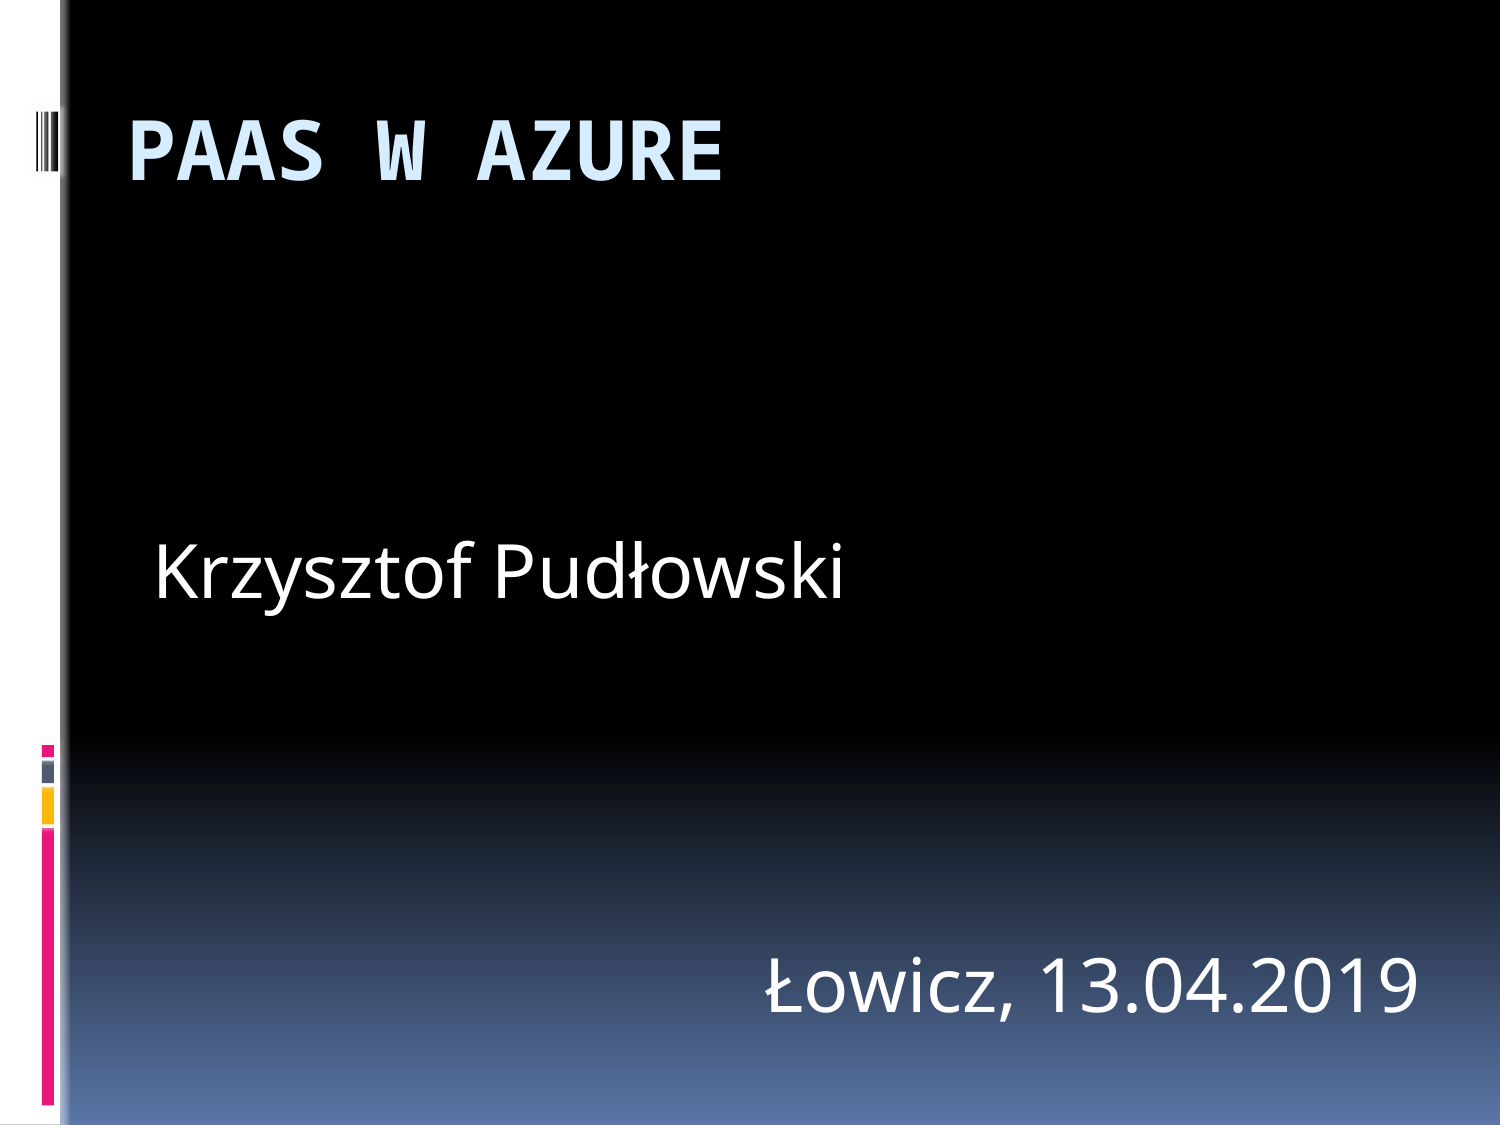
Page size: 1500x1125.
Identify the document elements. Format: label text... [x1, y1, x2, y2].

subtitle Krzysztof Pudłowski [135, 373, 1411, 621]
title Paas w Azure [112, 90, 1388, 414]
text_box Łowicz, 13.04.2019 [160, 786, 1436, 1035]
